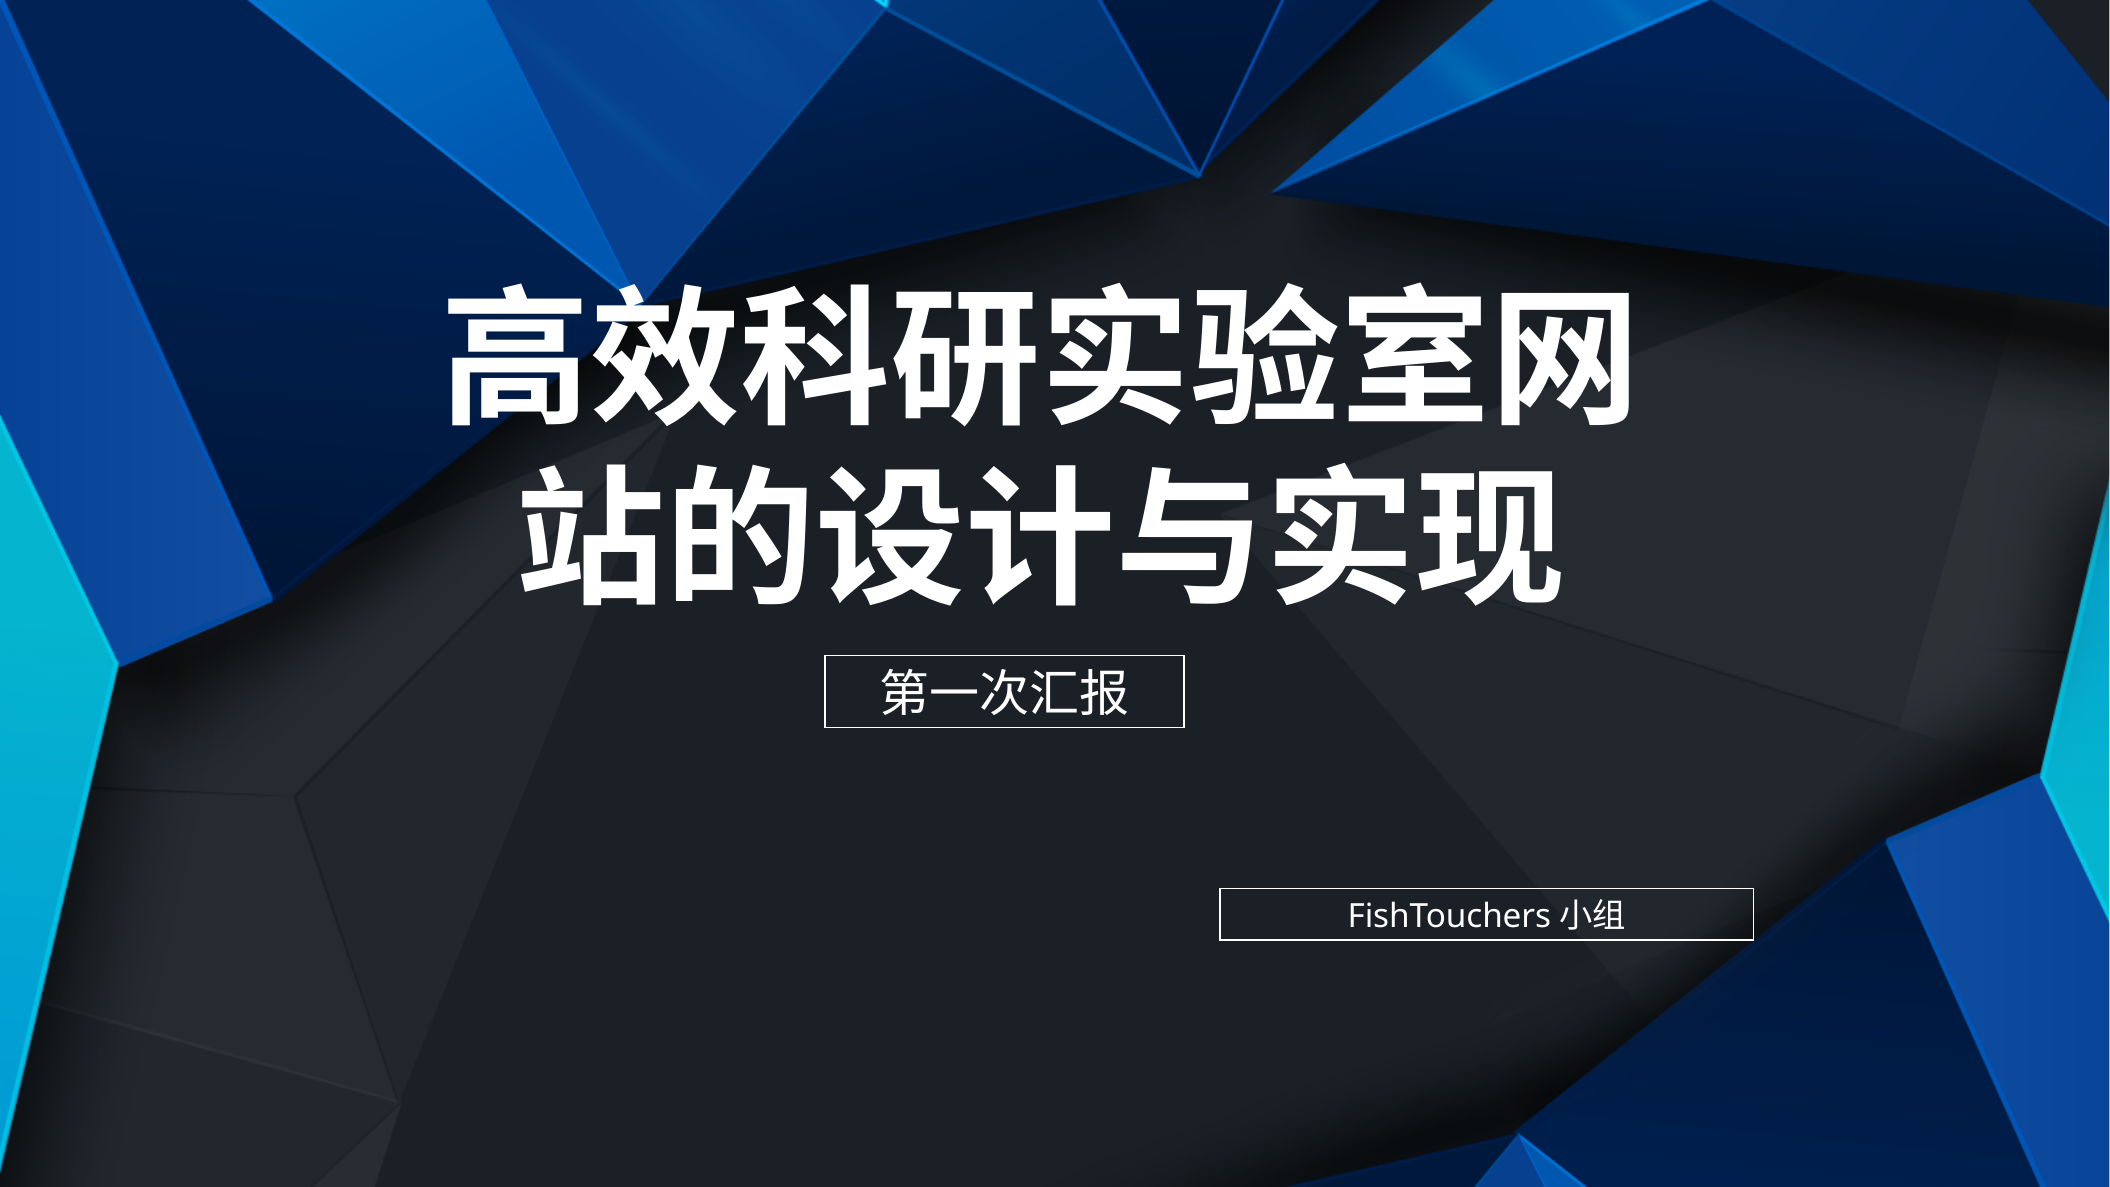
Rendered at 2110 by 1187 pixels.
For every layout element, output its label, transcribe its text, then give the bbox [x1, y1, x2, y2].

text_box [0, 0, 2110, 1187]
text_box 第一次汇报 [825, 655, 1185, 728]
text_box FishTouchers小组 [1220, 888, 1754, 941]
text_box 高效科研实验室网站的设计与实现 [429, 262, 1651, 623]
